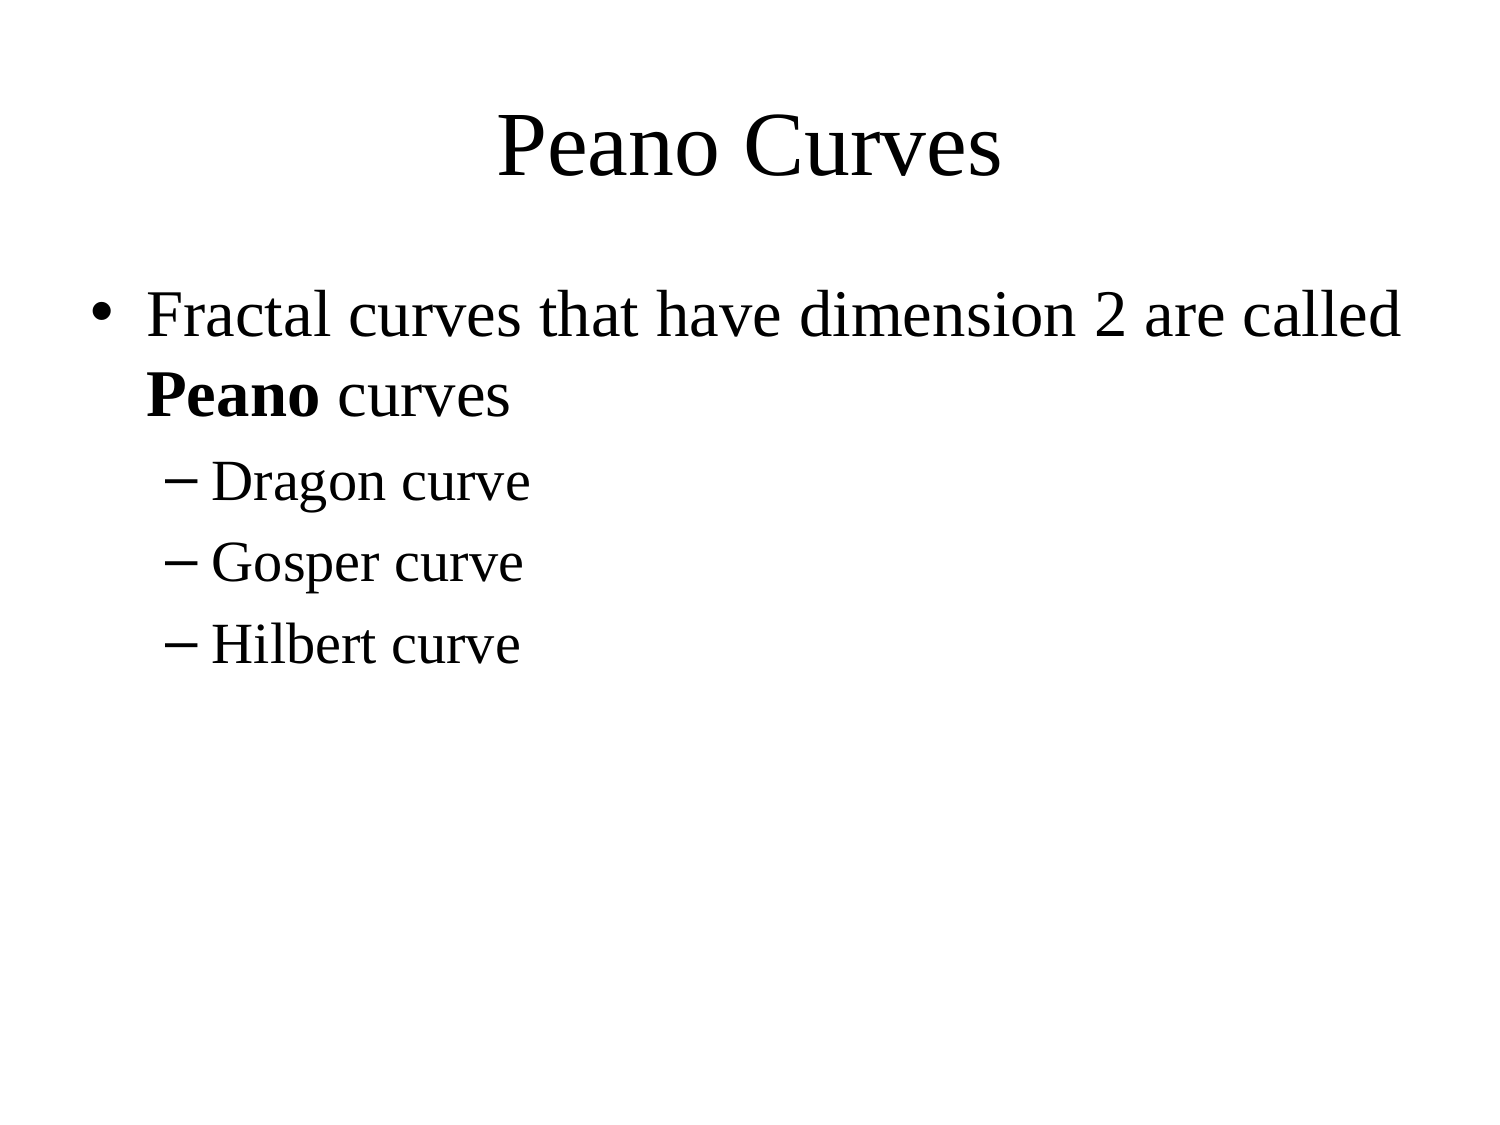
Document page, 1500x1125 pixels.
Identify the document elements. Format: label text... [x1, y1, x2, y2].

title Peano Curves [75, 45, 1425, 233]
list Fractal curves that have dimension 2 are called Peano curves Dragon curve Gosper curve Hilbert curve [75, 262, 1425, 1005]
